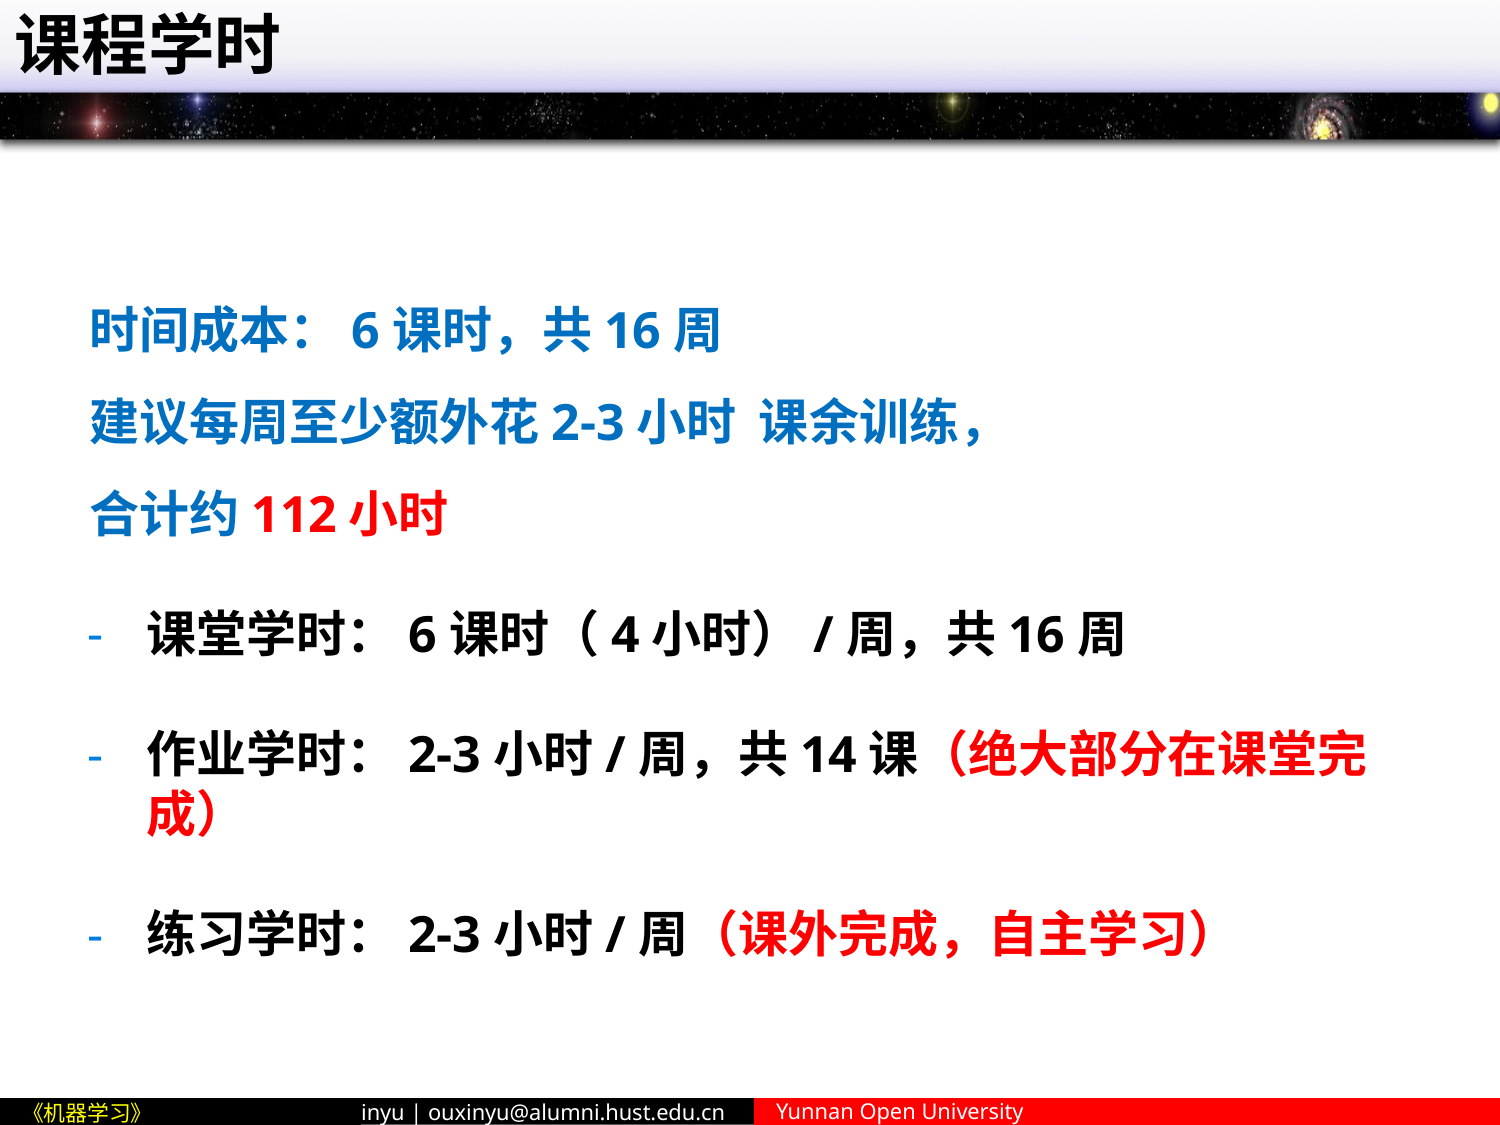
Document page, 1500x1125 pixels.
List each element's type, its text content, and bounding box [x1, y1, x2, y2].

title 课程学时 [0, 3, 1240, 94]
picture [0, 0, 1500, 1098]
text_box 时间成本：6课时，共16周 建议每周至少额外花2-3小时 课余训练， 合计约112小时 课堂学时：6课时（4小时）/周，共16周 作业学时：2-3小时/周，共14课（绝大部分在课堂完成） 练习学时：2-3小时/周（课外完成，自主学习） [87, 266, 1413, 963]
